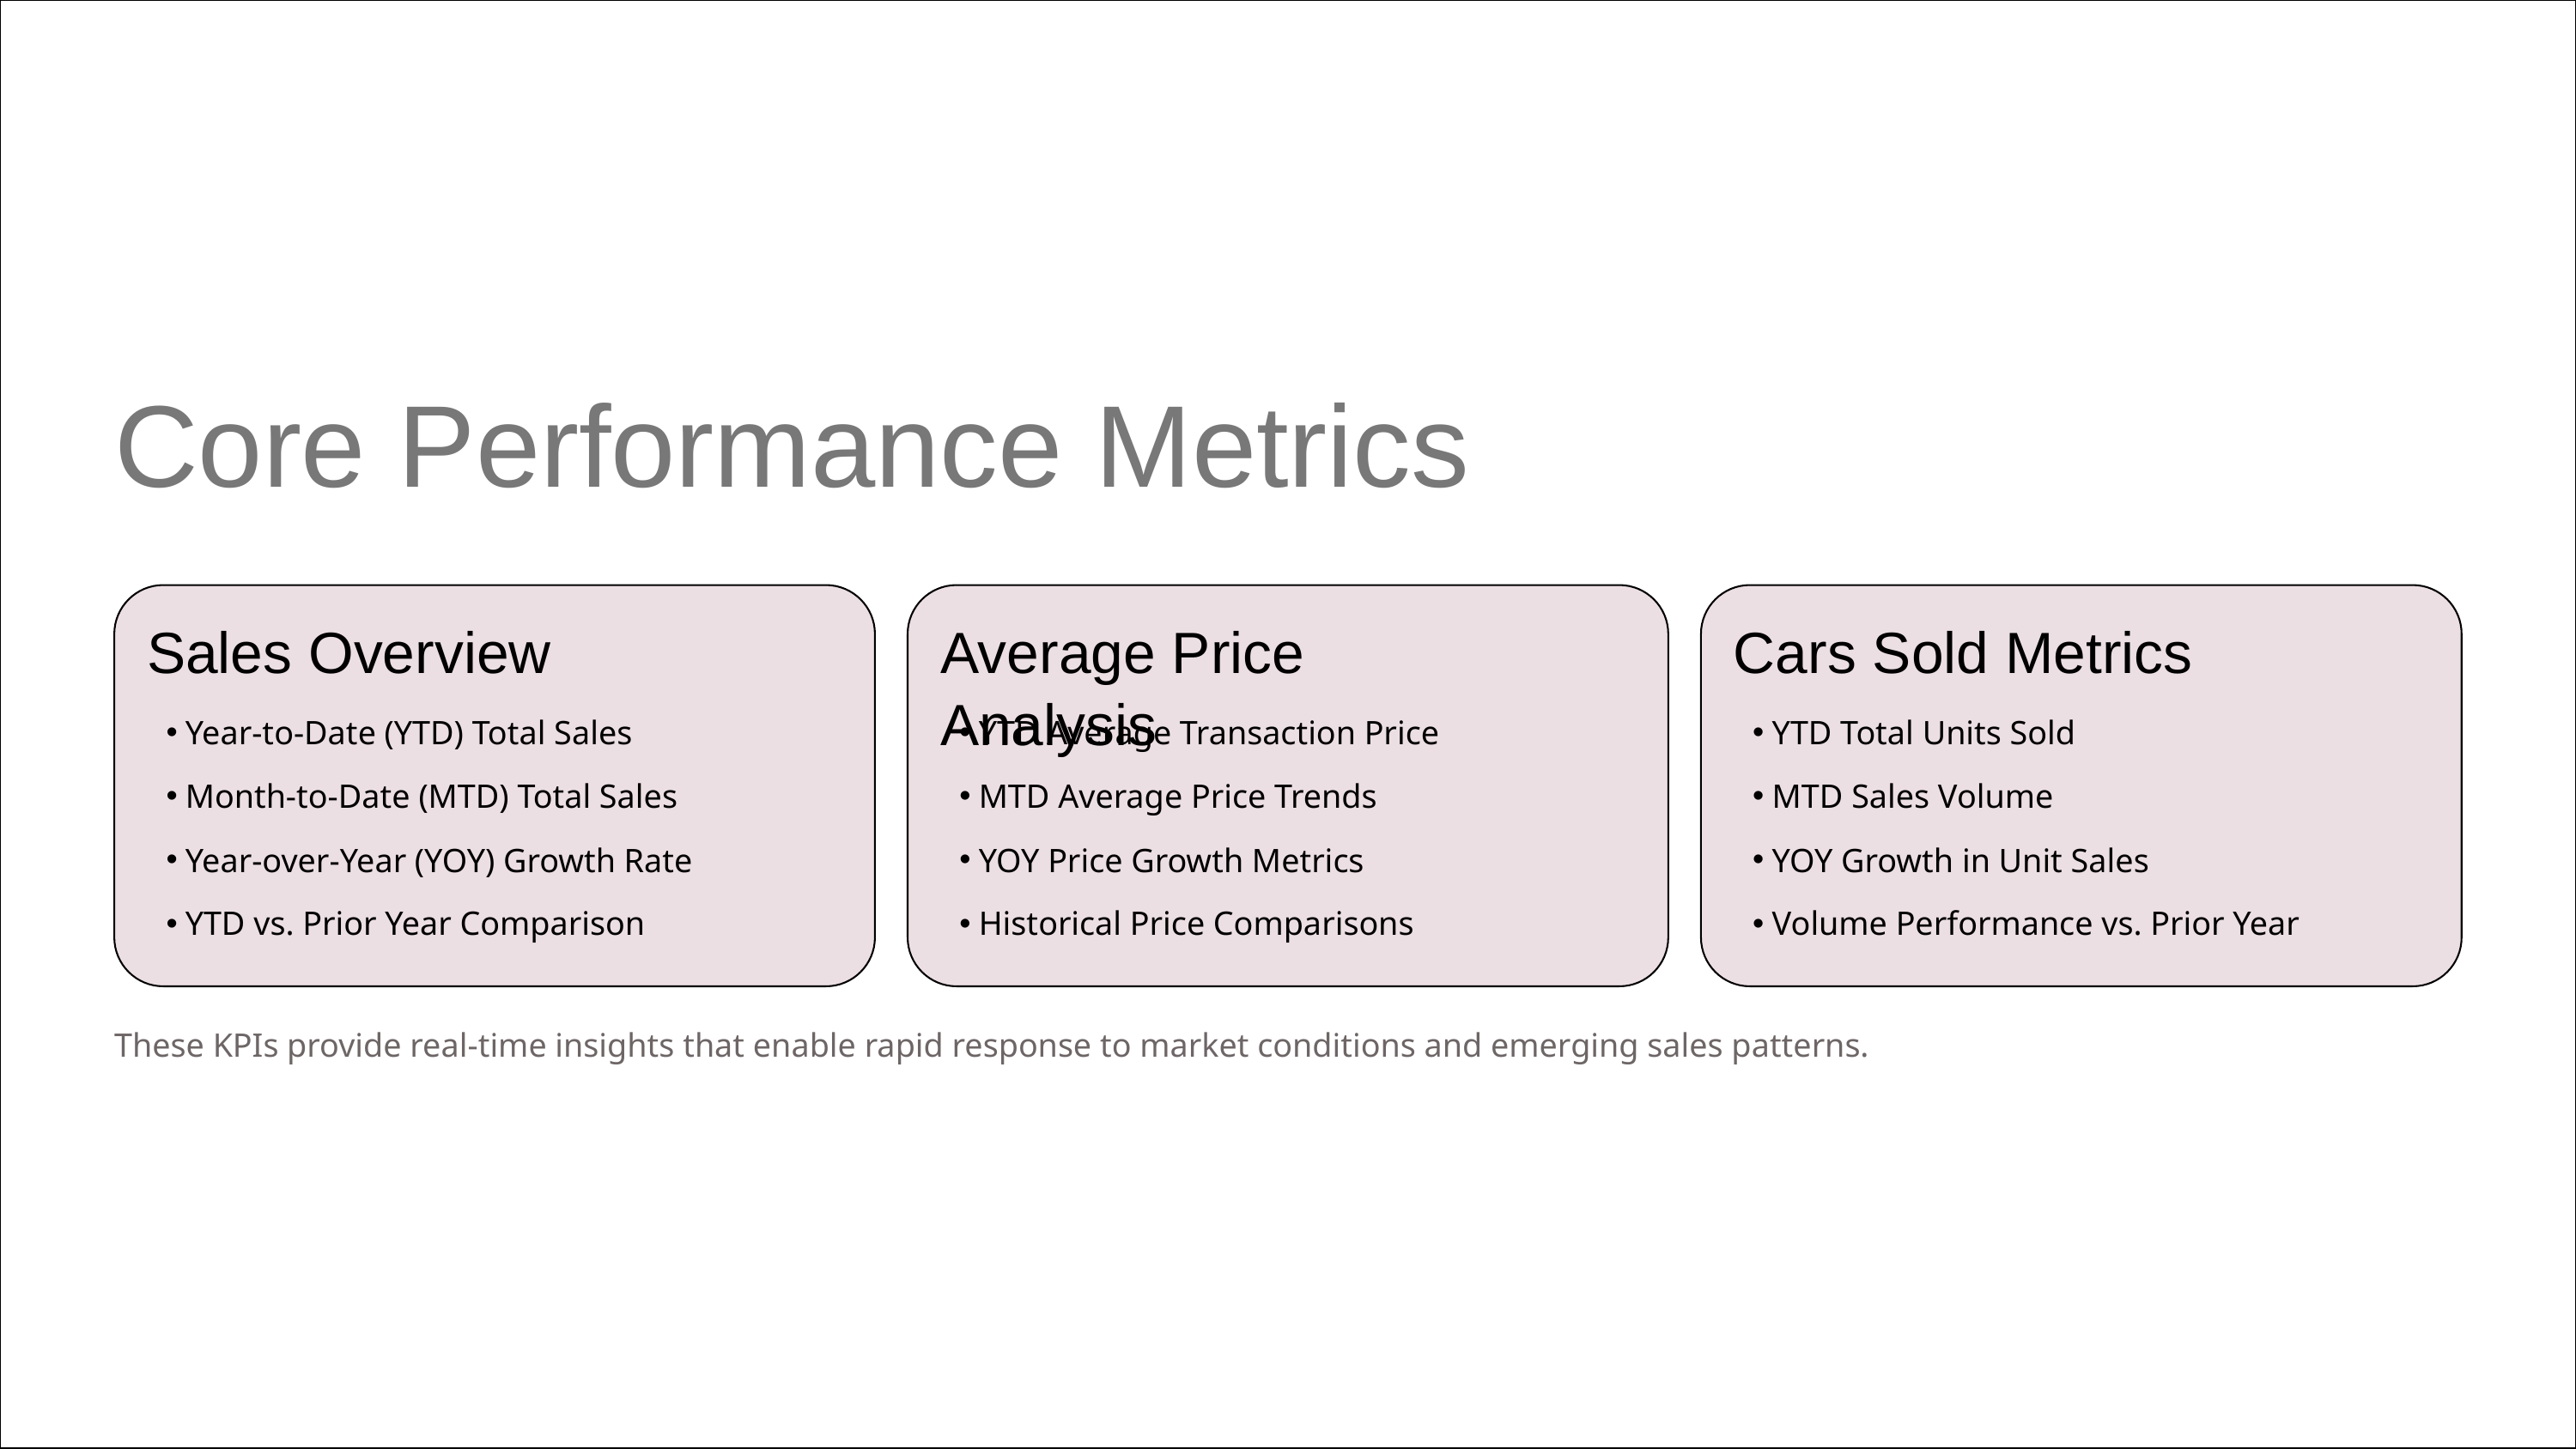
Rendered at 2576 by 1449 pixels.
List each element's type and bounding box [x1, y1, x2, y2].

text_box [113, 585, 876, 987]
text_box [0, 0, 2576, 1449]
text_box [907, 585, 1669, 987]
text_box [1700, 585, 2463, 987]
